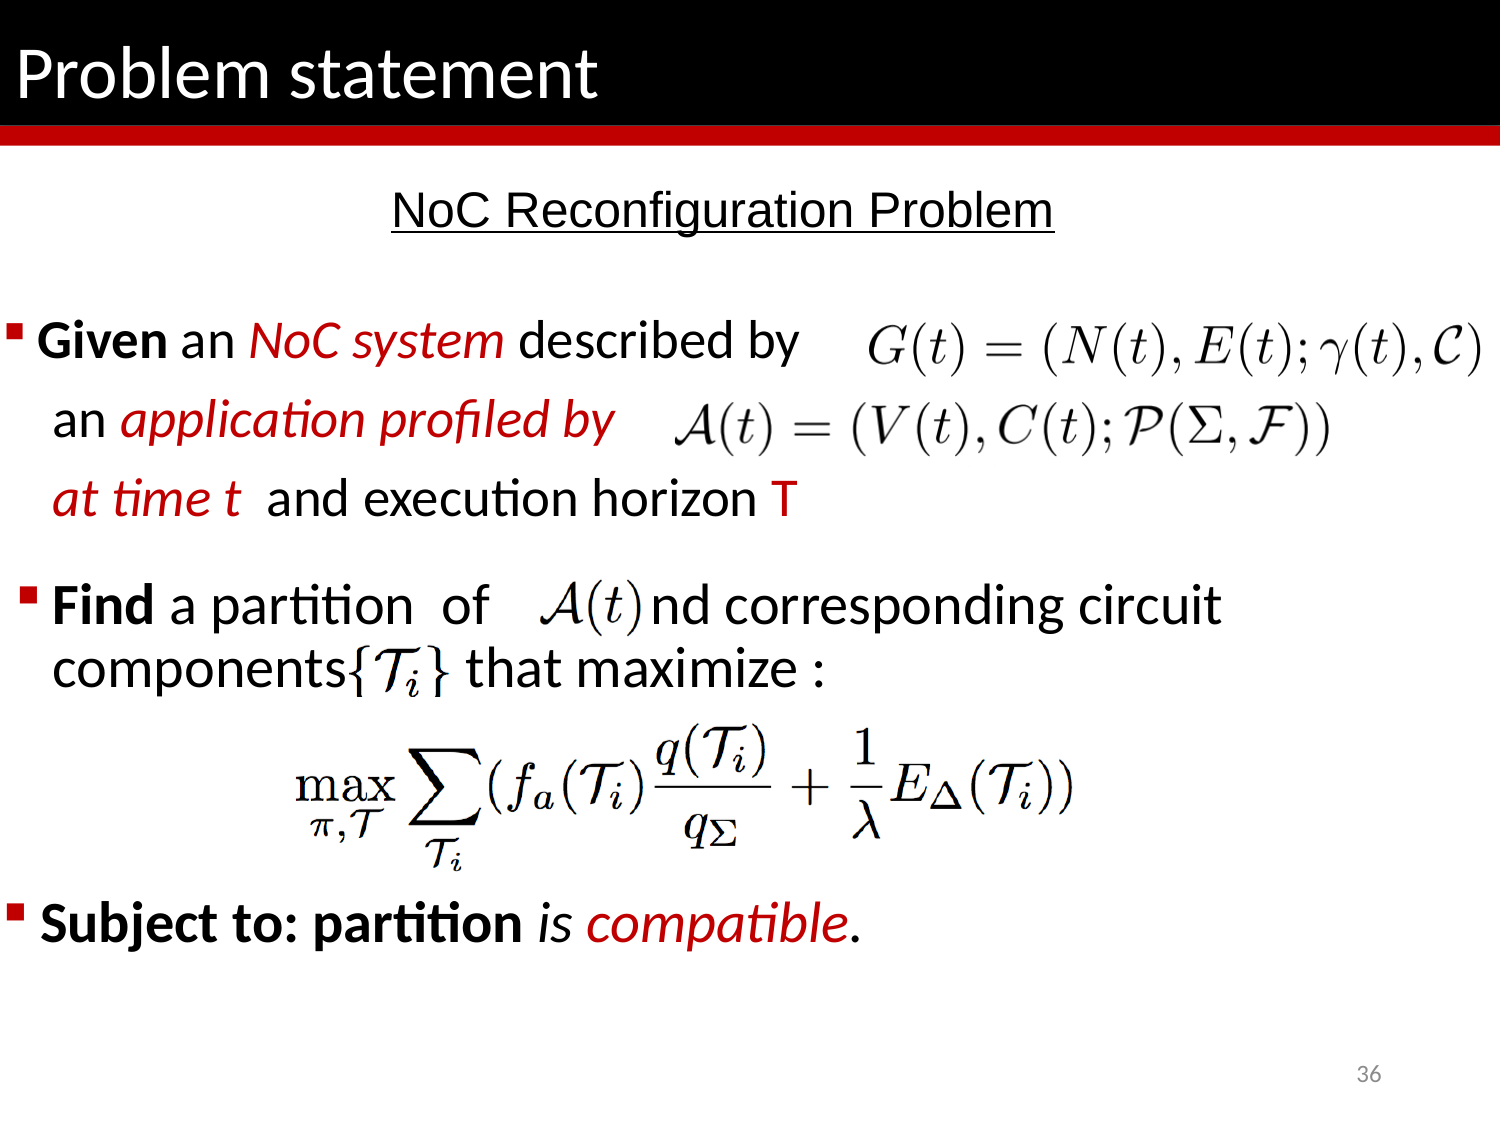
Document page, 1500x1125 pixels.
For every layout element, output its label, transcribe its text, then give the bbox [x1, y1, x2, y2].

list Given an NoC system described by an application profiled by at time t and execution horizon T [0, 304, 1459, 538]
picture [536, 567, 649, 641]
text_box NoC Reconfiguration Problem [376, 170, 1070, 245]
slide_number 36 [1059, 1042, 1397, 1103]
title Problem statement [0, 0, 1449, 150]
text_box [861, 310, 1498, 385]
picture [266, 632, 1104, 882]
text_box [673, 393, 1341, 469]
